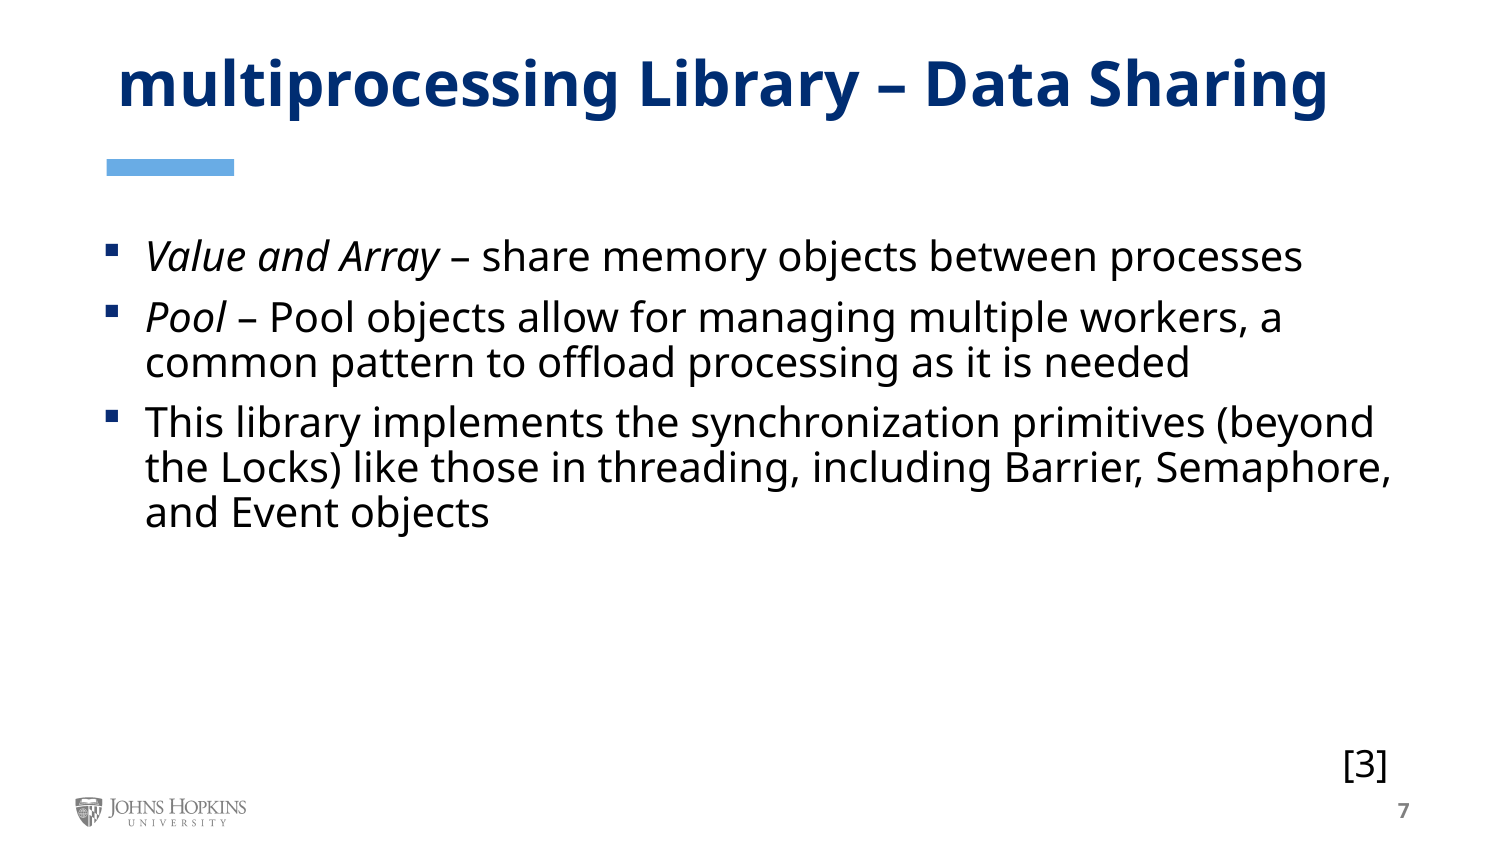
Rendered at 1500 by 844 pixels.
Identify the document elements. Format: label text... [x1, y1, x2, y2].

list Value and Array – share memory objects between processes Pool – Pool objects allow for managing multiple workers, a common pattern to offload processing as it is needed This library implements the synchronization primitives (beyond the Locks) like those in threading, including Barrier, Semaphore, and Event objects [87, 228, 1414, 733]
title multiprocessing Library – Data Sharing [103, 45, 1397, 208]
text_box [3] [1327, 733, 1404, 793]
